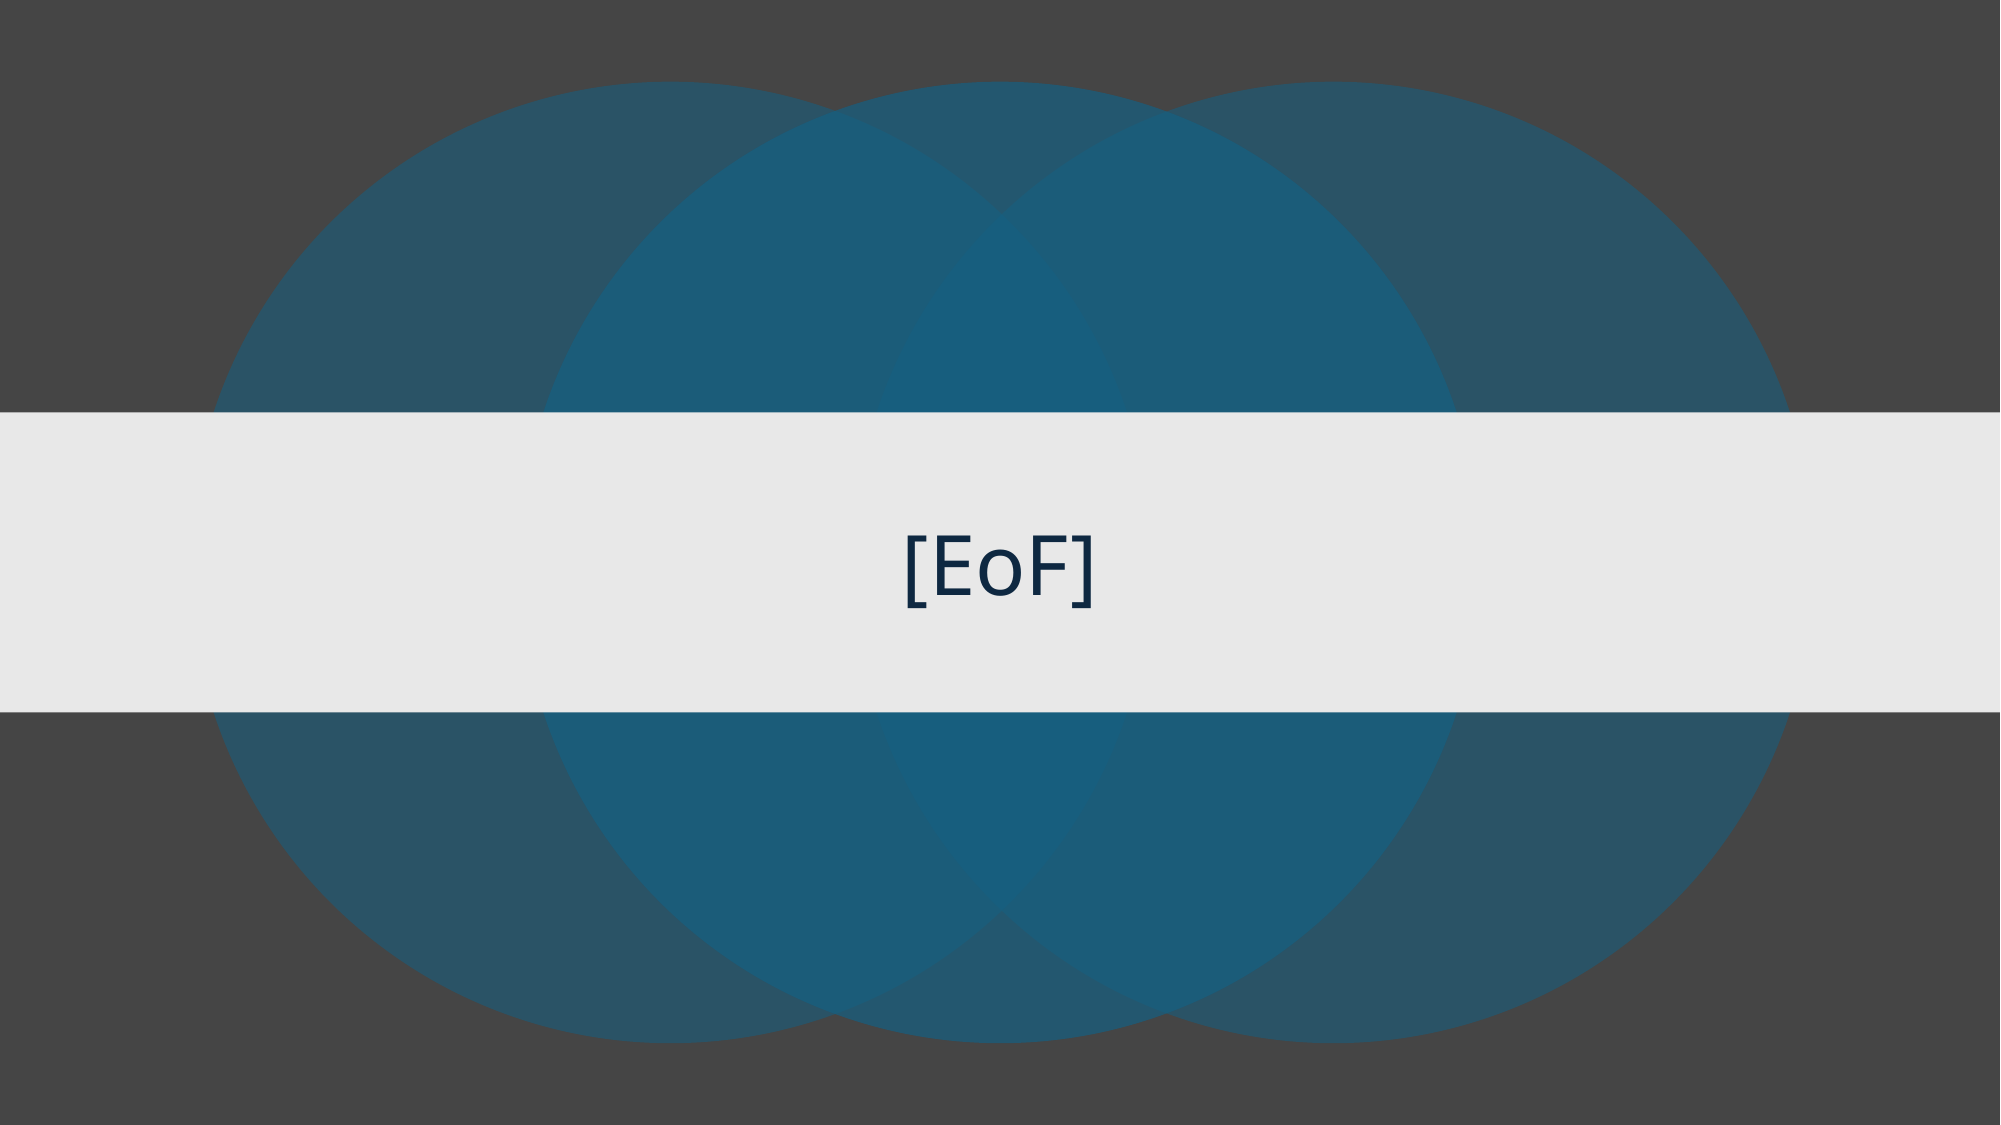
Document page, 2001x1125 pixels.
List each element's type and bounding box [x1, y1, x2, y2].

text_box [189, 81, 1815, 1044]
text_box [1815, 411, 2000, 714]
text_box [0, 411, 189, 714]
